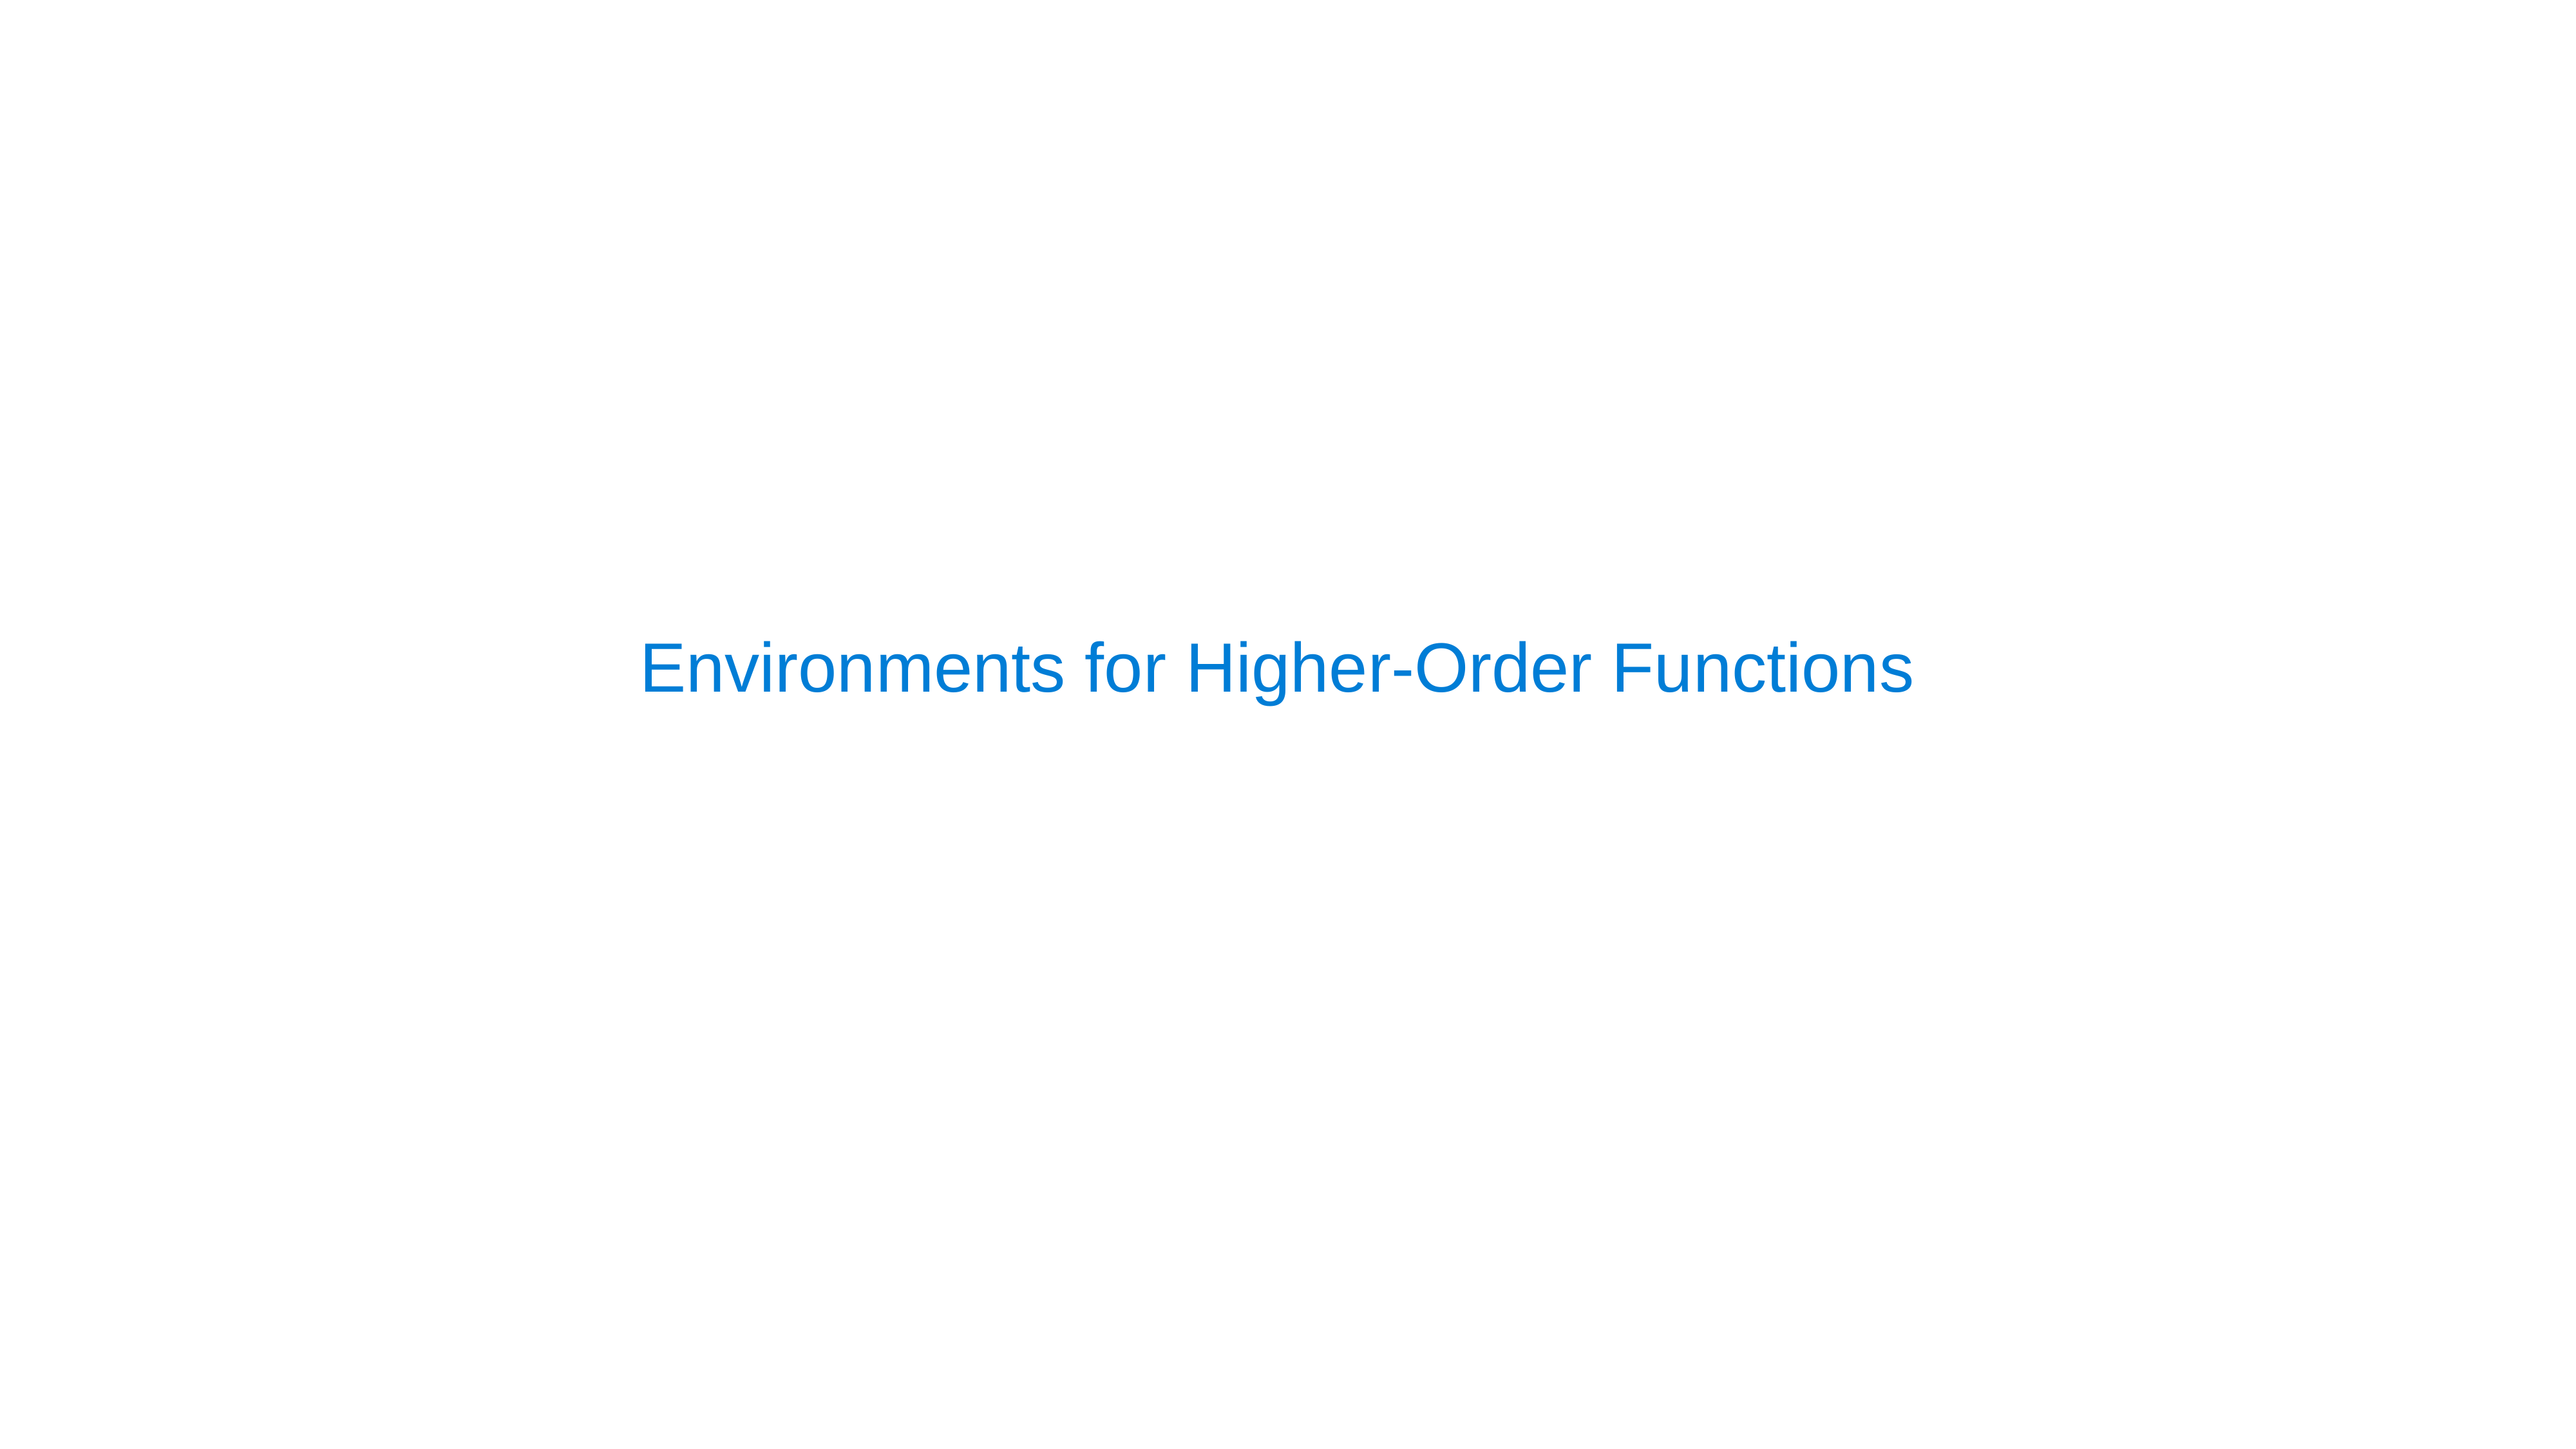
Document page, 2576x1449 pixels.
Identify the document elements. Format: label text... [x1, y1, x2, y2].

title Environments for Higher-Order Functions [185, 295, 2388, 708]
